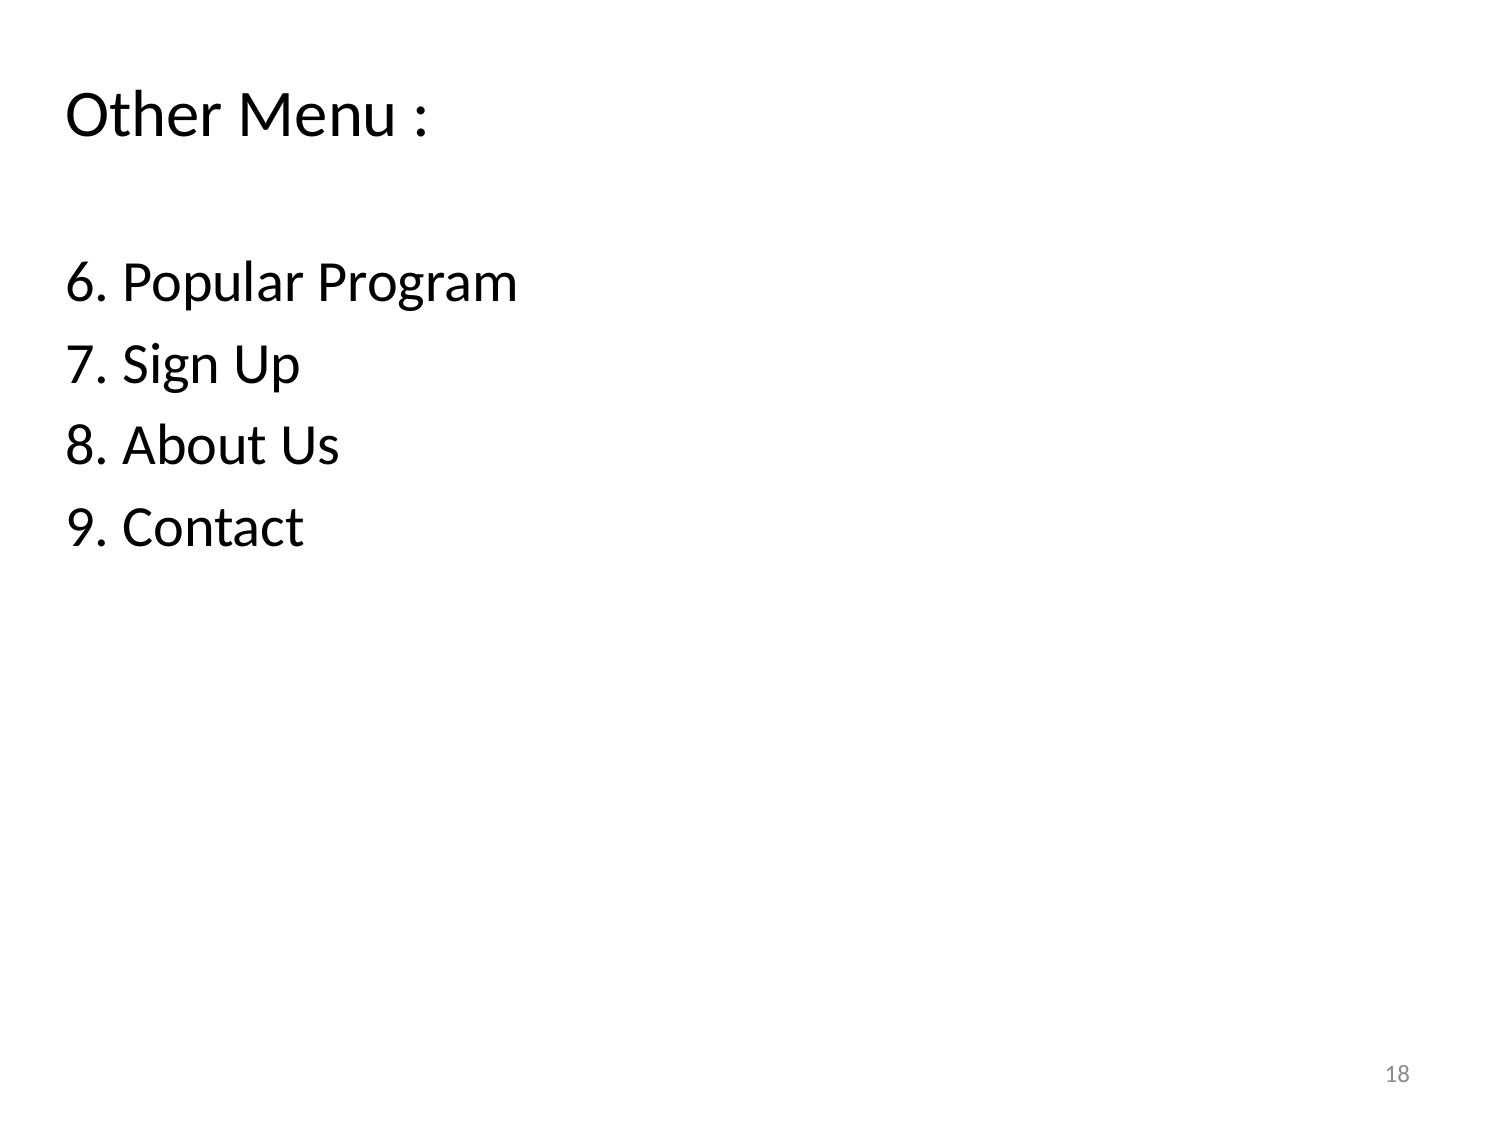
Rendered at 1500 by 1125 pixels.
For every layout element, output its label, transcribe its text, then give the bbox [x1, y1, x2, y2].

list Other Menu : 6. Popular Program 7. Sign Up 8. About Us 9. Contact [50, 62, 1425, 1005]
slide_number 18 [1074, 1042, 1425, 1103]
